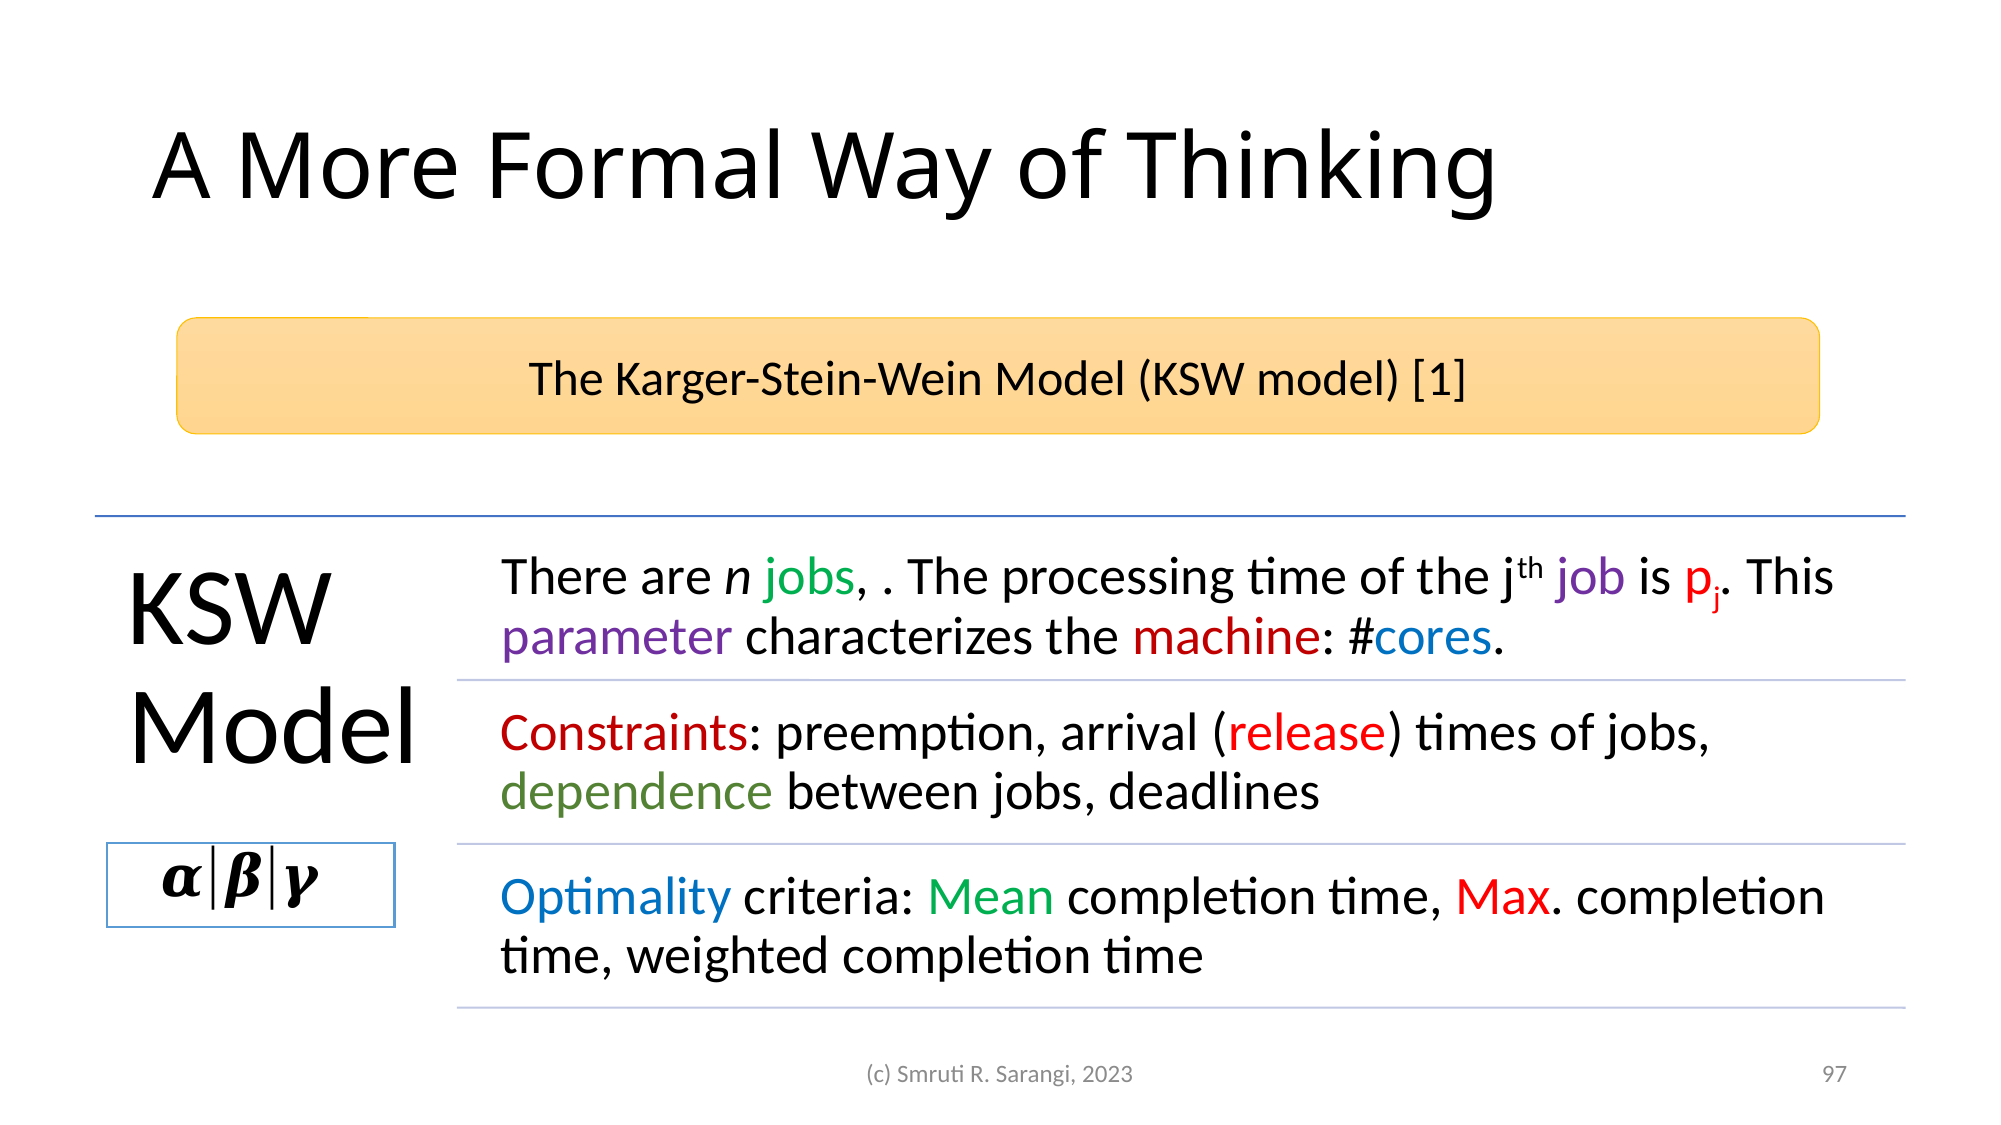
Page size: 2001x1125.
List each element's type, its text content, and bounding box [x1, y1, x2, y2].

footer (c) Smruti R. Sarangi, 2023 [662, 1042, 1338, 1103]
text_box The Karger-Stein-Wein Model (KSW model) [1] [176, 317, 1821, 435]
text_box [106, 842, 396, 928]
title A More Formal Way of Thinking [137, 59, 1863, 278]
slide_number 97 [1412, 1042, 1863, 1103]
